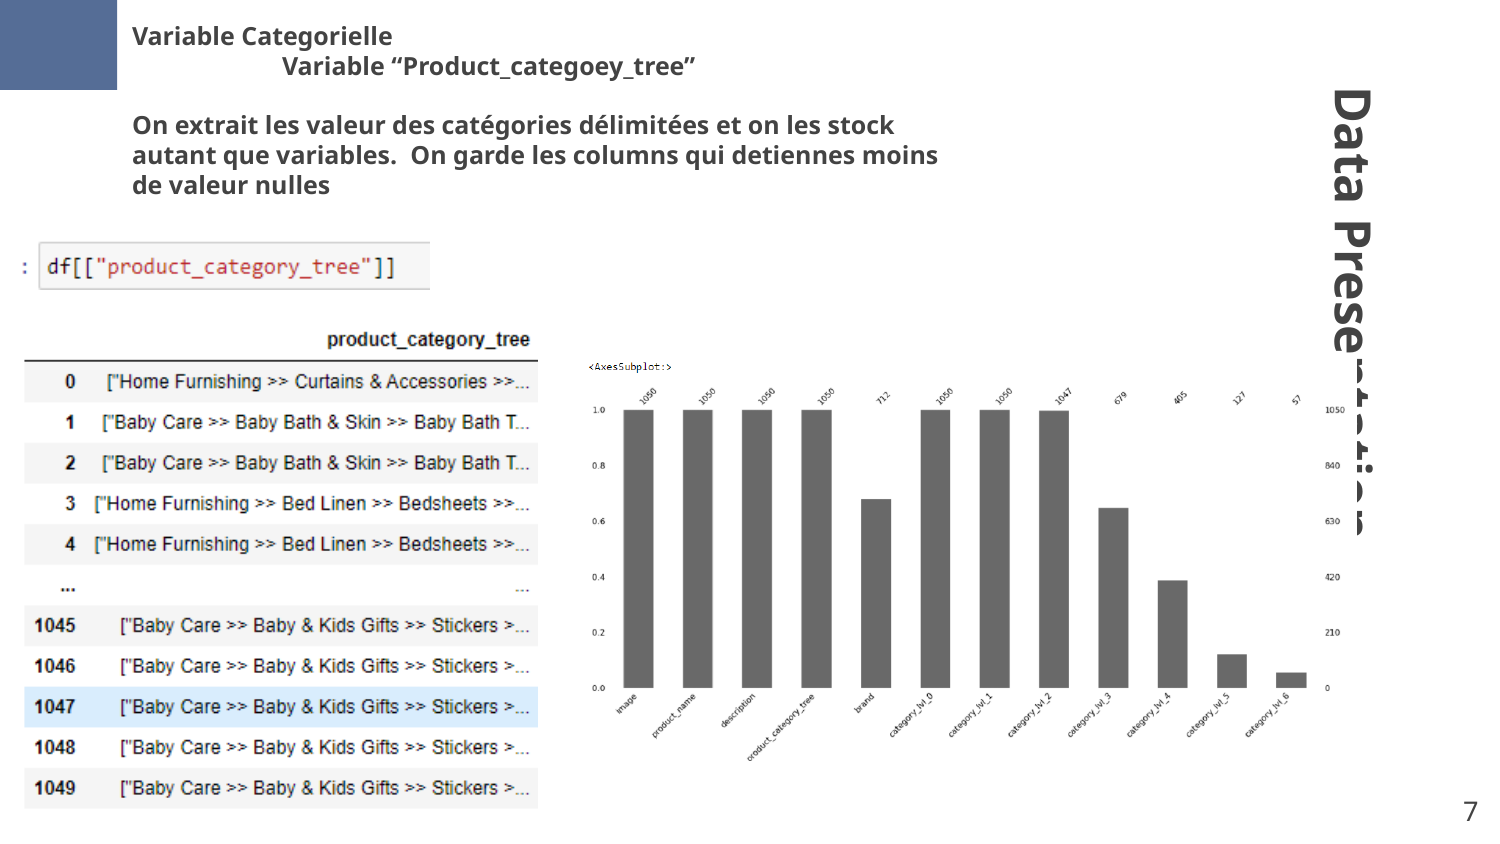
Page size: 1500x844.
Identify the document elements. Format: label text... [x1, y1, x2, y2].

text_box [0, 0, 118, 90]
picture [19, 231, 430, 290]
slide_number ‹#› [1403, 779, 1494, 844]
title Data Presentation [1328, 71, 1409, 643]
picture [19, 314, 538, 824]
title Variable Categorielle Variable “Product_categoey_tree” On extrait les valeur des catégories délimitées et on les stock autant que variables. On garde les columns qui detiennes moins de valeur nulles [118, 5, 965, 85]
picture [582, 356, 1358, 762]
